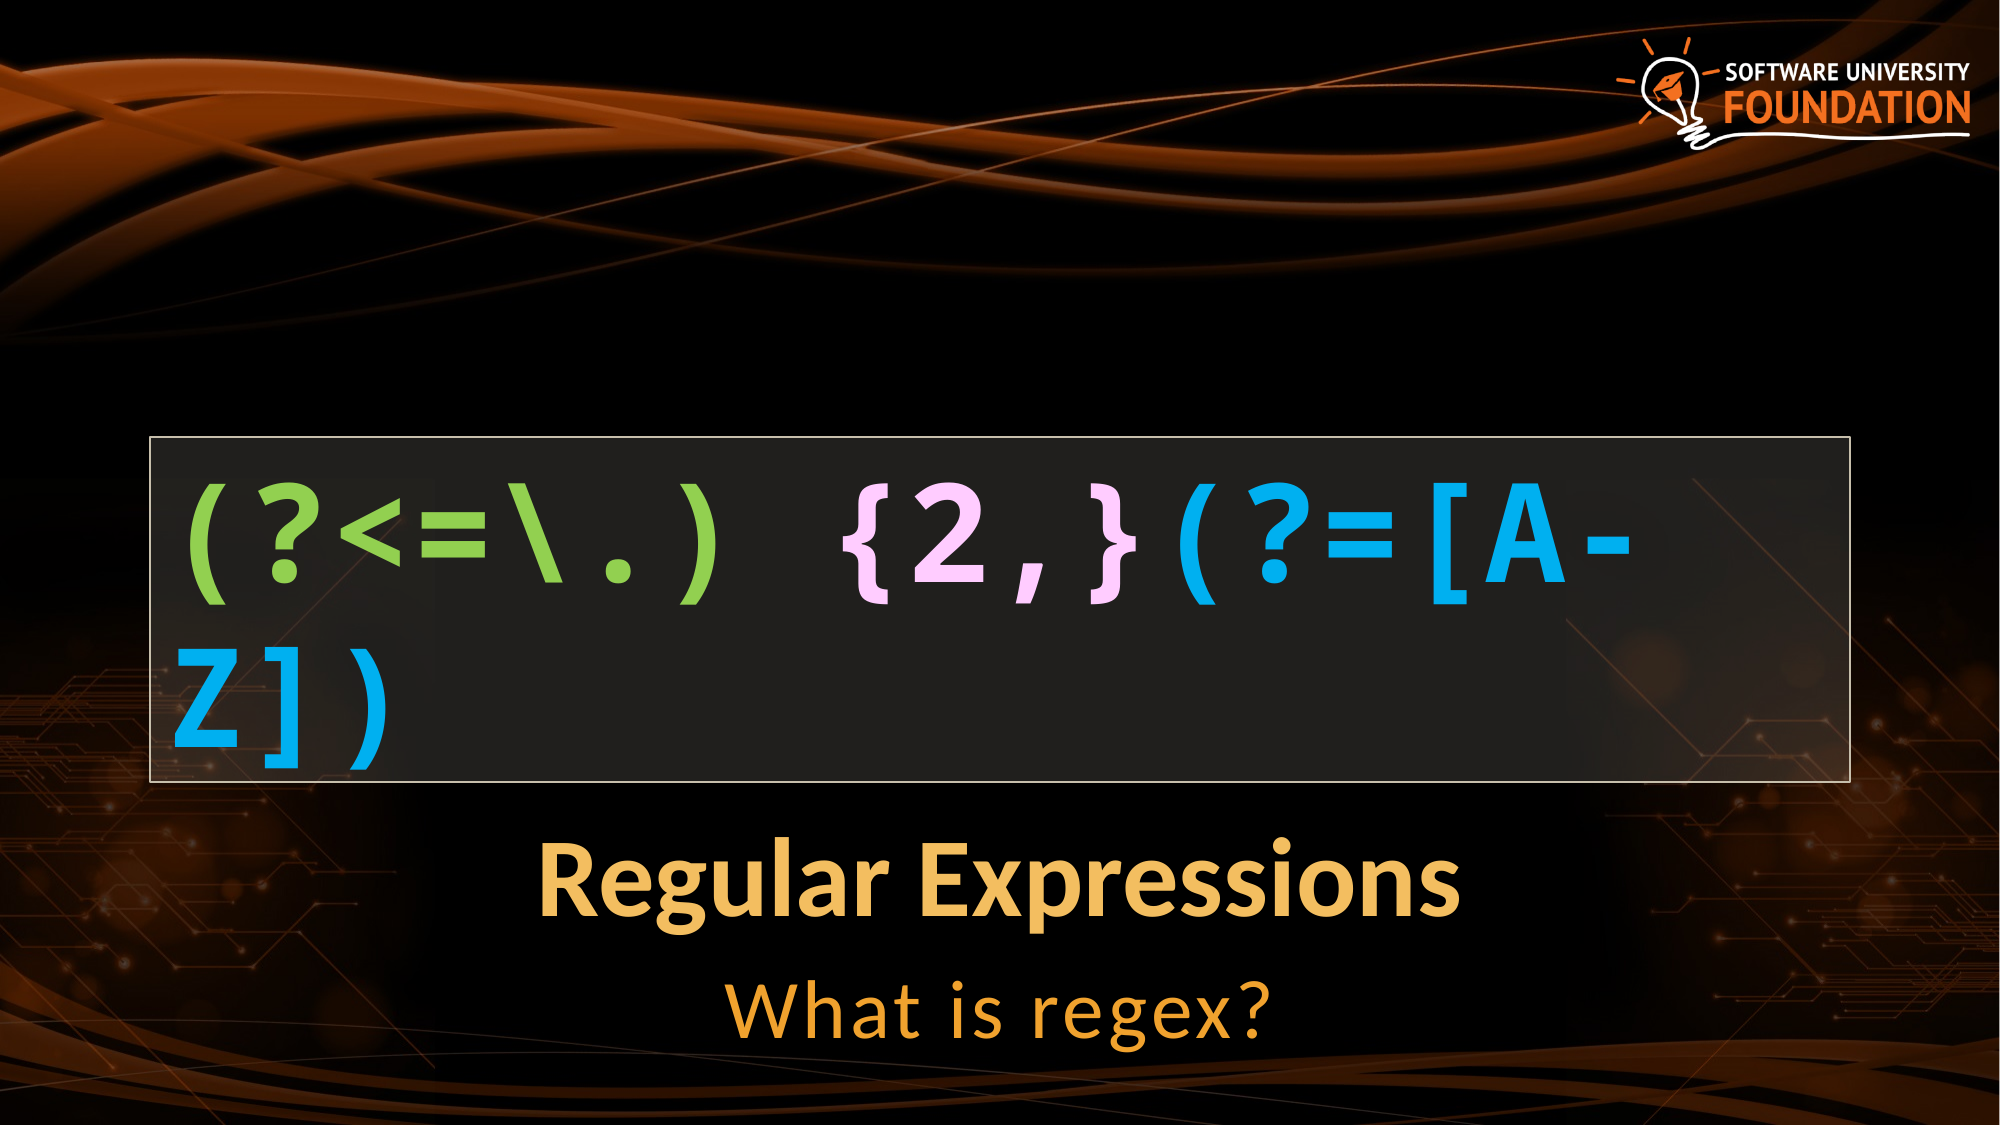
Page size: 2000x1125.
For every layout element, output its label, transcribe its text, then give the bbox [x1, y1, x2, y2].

title Regular Expressions [149, 812, 1850, 944]
picture [0, 0, 2000, 1125]
text_box (?<=\.) {2,}(?=[A-Z]) [149, 437, 1850, 783]
list What is regex? [149, 944, 1850, 1062]
